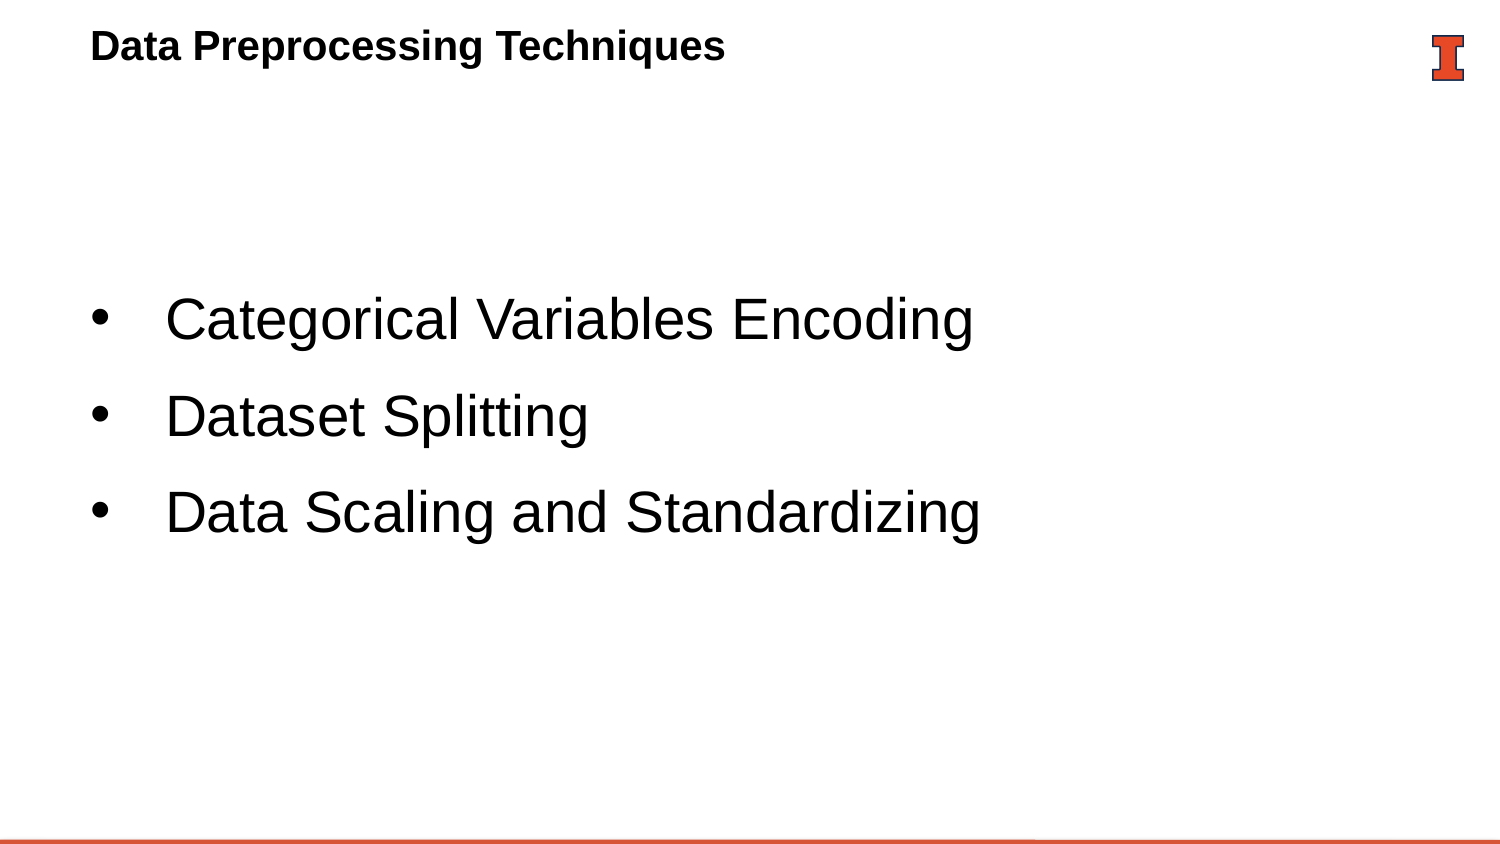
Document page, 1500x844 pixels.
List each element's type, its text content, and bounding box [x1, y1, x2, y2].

title Data Preprocessing Techniques [75, 10, 1404, 128]
picture [1432, 35, 1464, 81]
list Categorical Variables Encoding Dataset Splitting Data Scaling and Standardizing [75, 128, 1404, 796]
